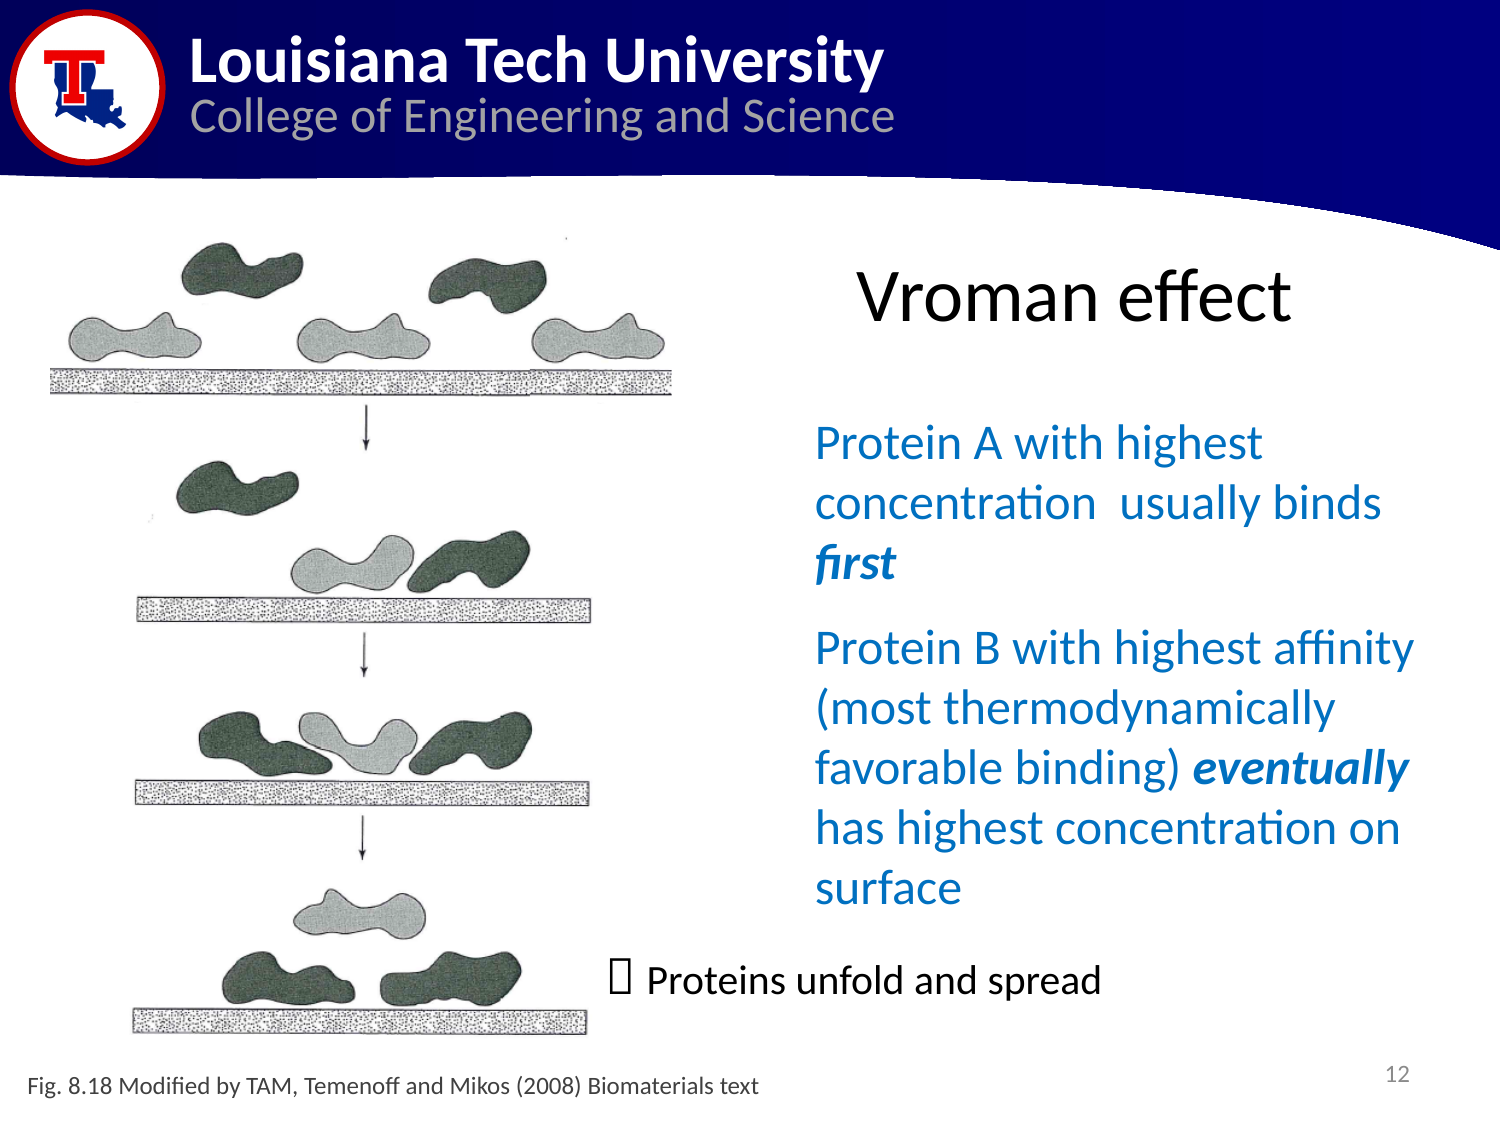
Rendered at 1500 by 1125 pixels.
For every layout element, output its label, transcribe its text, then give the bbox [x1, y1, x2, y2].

text_box Fig. 8.18 Modified by TAM, Temenoff and Mikos (2008) Biomaterials text [12, 1062, 800, 1108]
title Vroman effect [812, 259, 1338, 375]
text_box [49, 259, 672, 1043]
text_box  Proteins unfold and spread [676, 937, 1250, 1012]
text_box Protein A with highest concentration usually binds first Protein B with highest affinity (most thermodynamically favorable binding) eventually has highest concentration on surface [800, 402, 1450, 922]
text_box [0, 0, 1500, 251]
slide_number 12 [1074, 1042, 1425, 1103]
